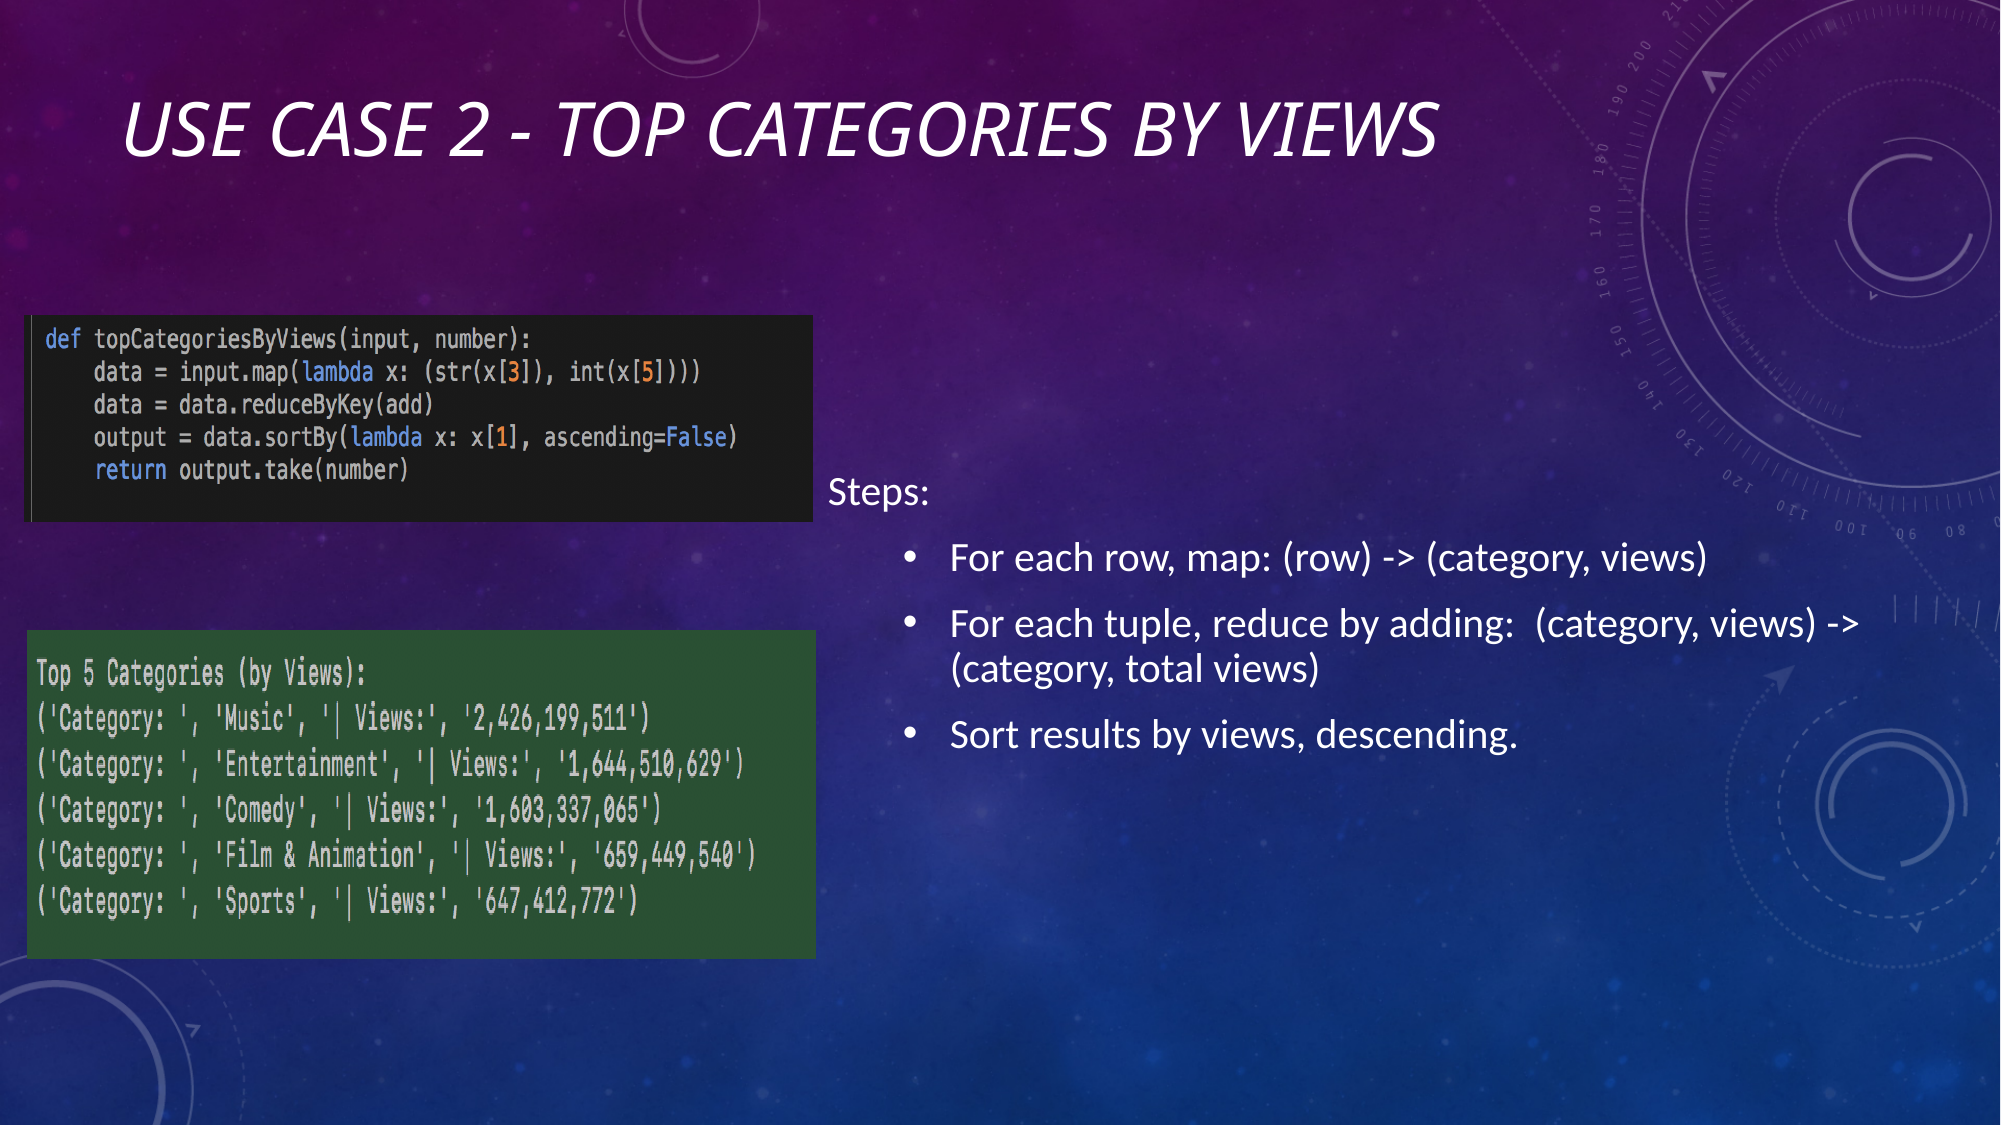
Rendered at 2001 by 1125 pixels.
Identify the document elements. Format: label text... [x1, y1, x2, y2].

title Use Case 2 - Top Categories By Views [105, 46, 1843, 207]
picture [0, 0, 2001, 1125]
list Steps: For each row, map: (row) -> (category, views) For each tuple, reduce by adding: (category, views) -> (category, total views) Sort results by views, descending. [812, 206, 1895, 1021]
